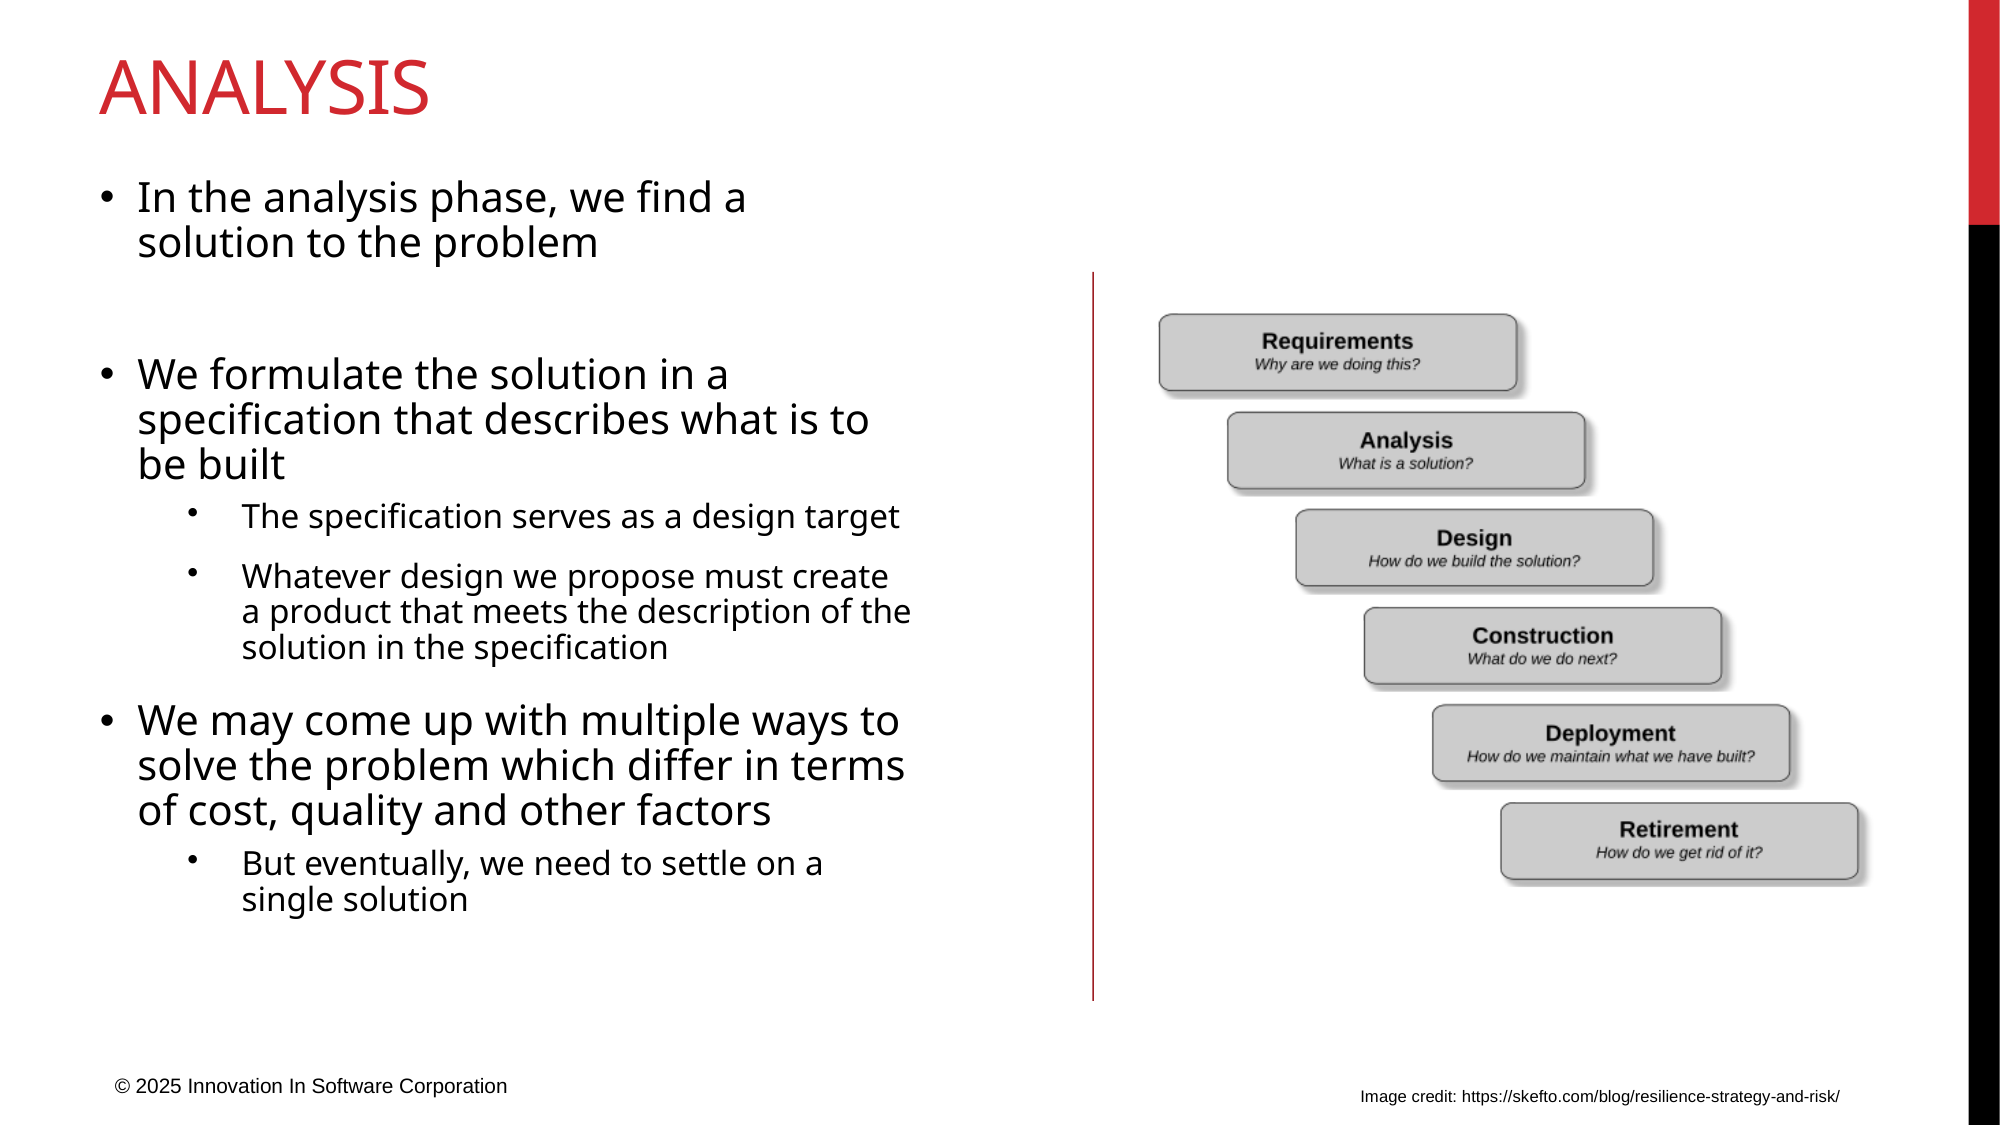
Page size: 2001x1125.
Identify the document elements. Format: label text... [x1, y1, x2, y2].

footer © 2025 Innovation In Software Corporation [99, 1065, 850, 1112]
title Analysis [99, 25, 1415, 145]
text_box Image credit: https://skefto.com/blog/resilience-strategy-and-risk/ [543, 1078, 1856, 1114]
list In the analysis phase, we find a solution to the problem We formulate the solution in a specification that describes what is to be built The specification serves as a design target Whatever design we propose must create a product that meets the description of the solution in the specification We may come up with multiple ways to solve the problem which differ in terms of cost, quality and other factors But eventually, we need to settle on a single solution [99, 176, 914, 1005]
picture [1107, 288, 1916, 913]
